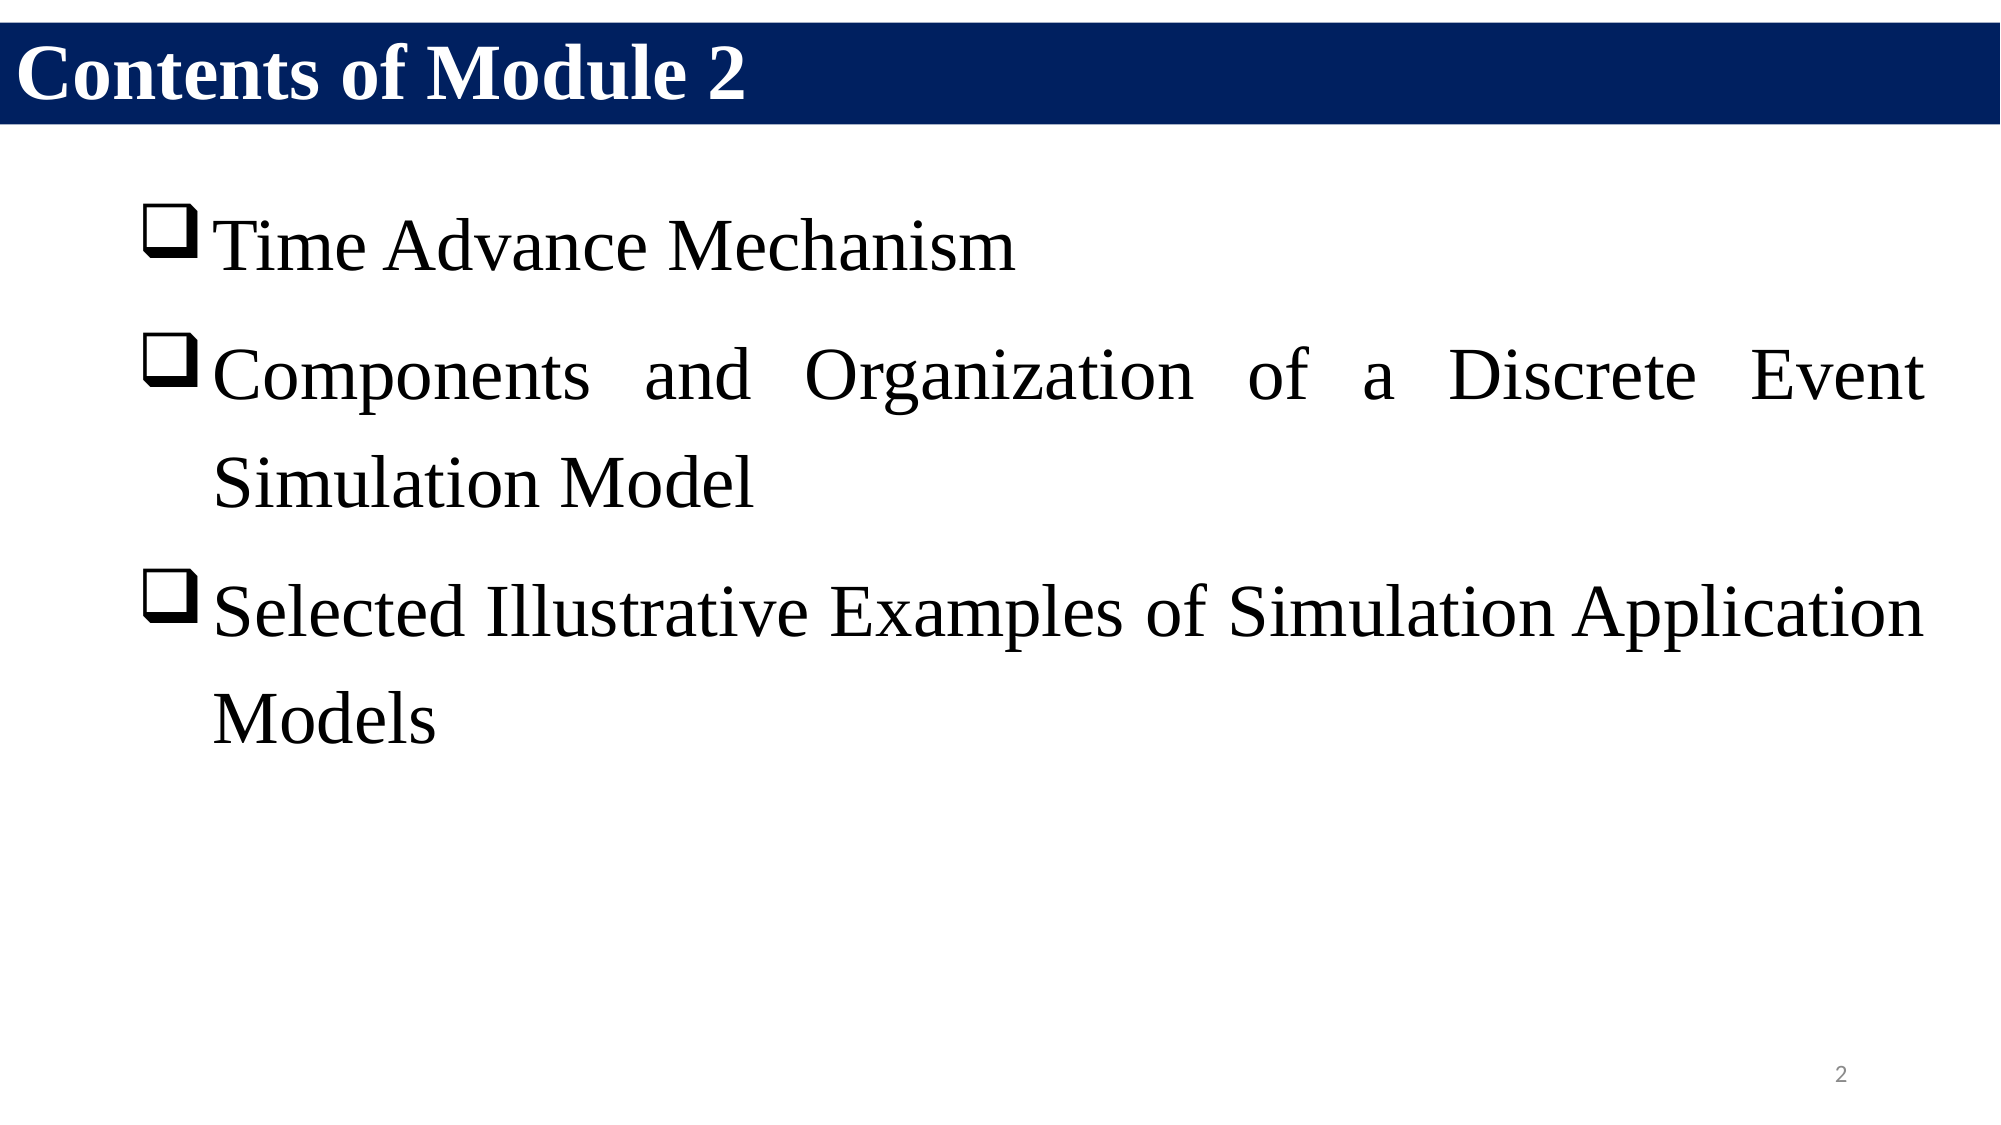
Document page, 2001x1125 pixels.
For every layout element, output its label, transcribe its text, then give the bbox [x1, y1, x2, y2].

title Contents of Module 2 [0, 22, 2000, 125]
slide_number 2 [1412, 1042, 1863, 1103]
list Time Advance Mechanism Components and Organization of a Discrete Event Simulation Model Selected Illustrative Examples of Simulation Application Models [122, 170, 1942, 1083]
